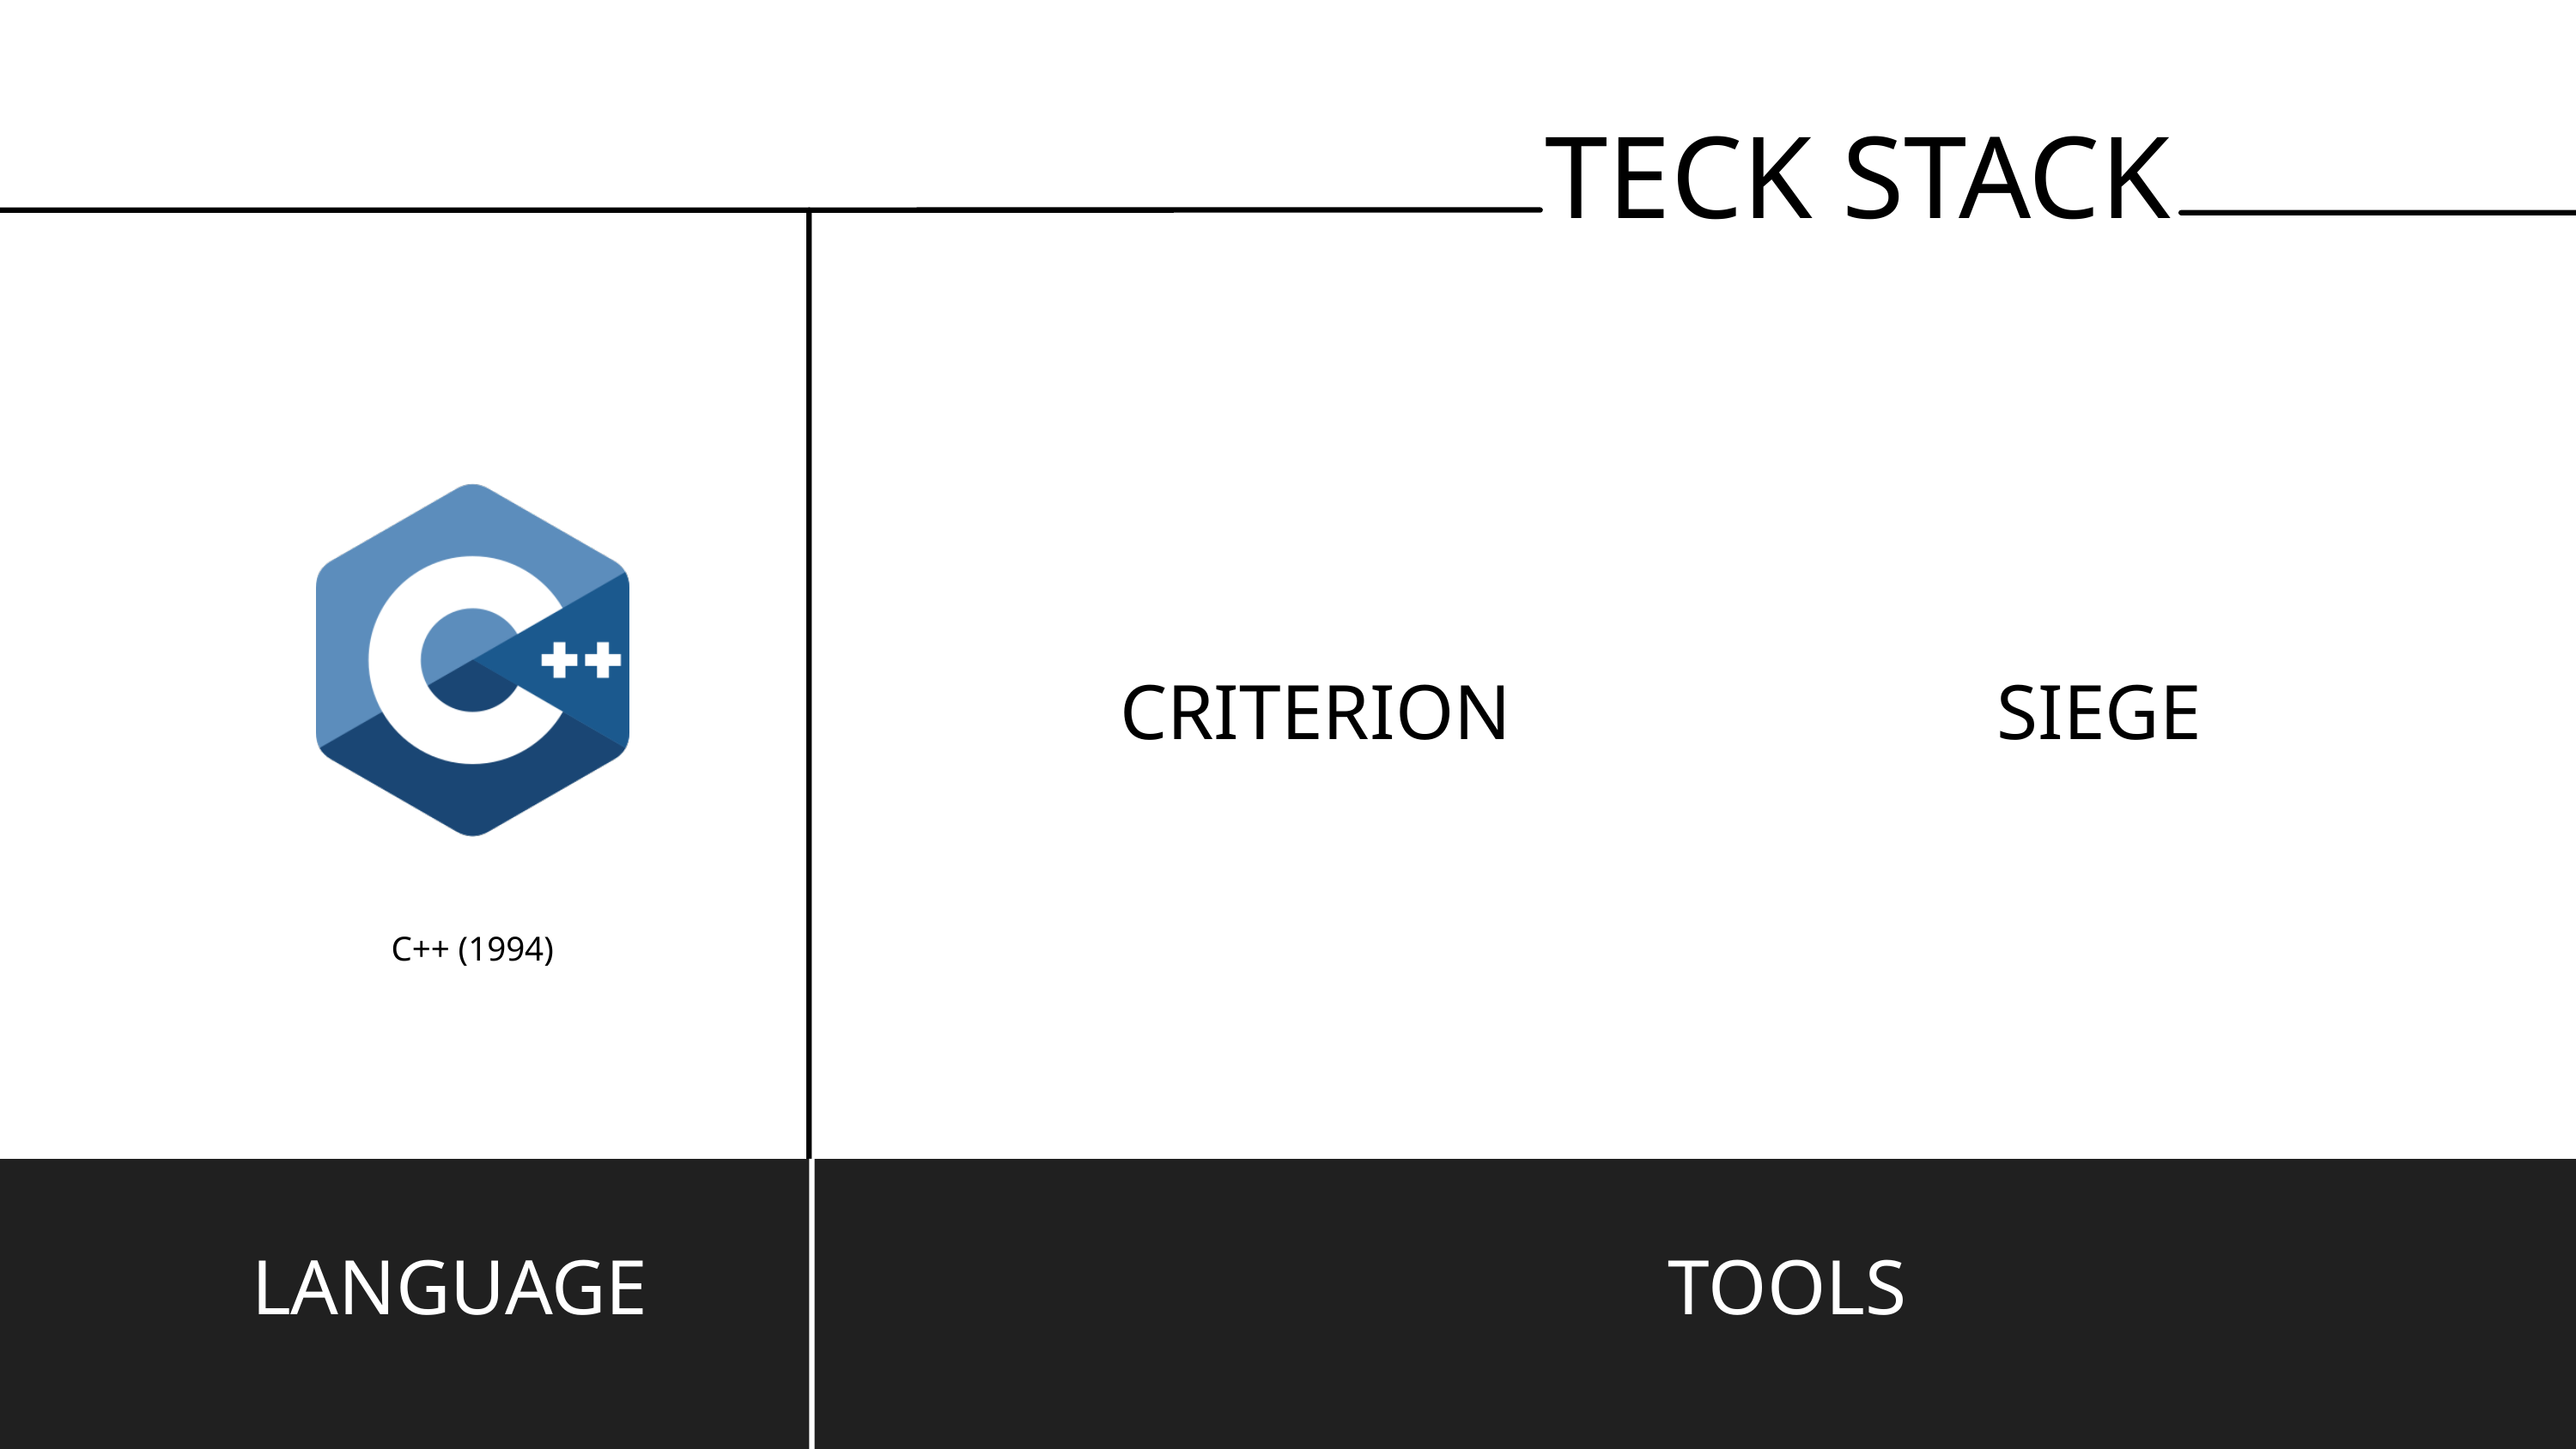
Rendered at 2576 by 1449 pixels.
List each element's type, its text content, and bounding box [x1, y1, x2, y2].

text_box CRITERION [1091, 649, 1540, 755]
text_box TECK STACK [1534, 82, 2181, 241]
text_box C++ (1994) [270, 920, 675, 967]
text_box SIEGE [1898, 649, 2301, 755]
text_box [316, 482, 629, 838]
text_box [0, 1158, 2576, 1449]
